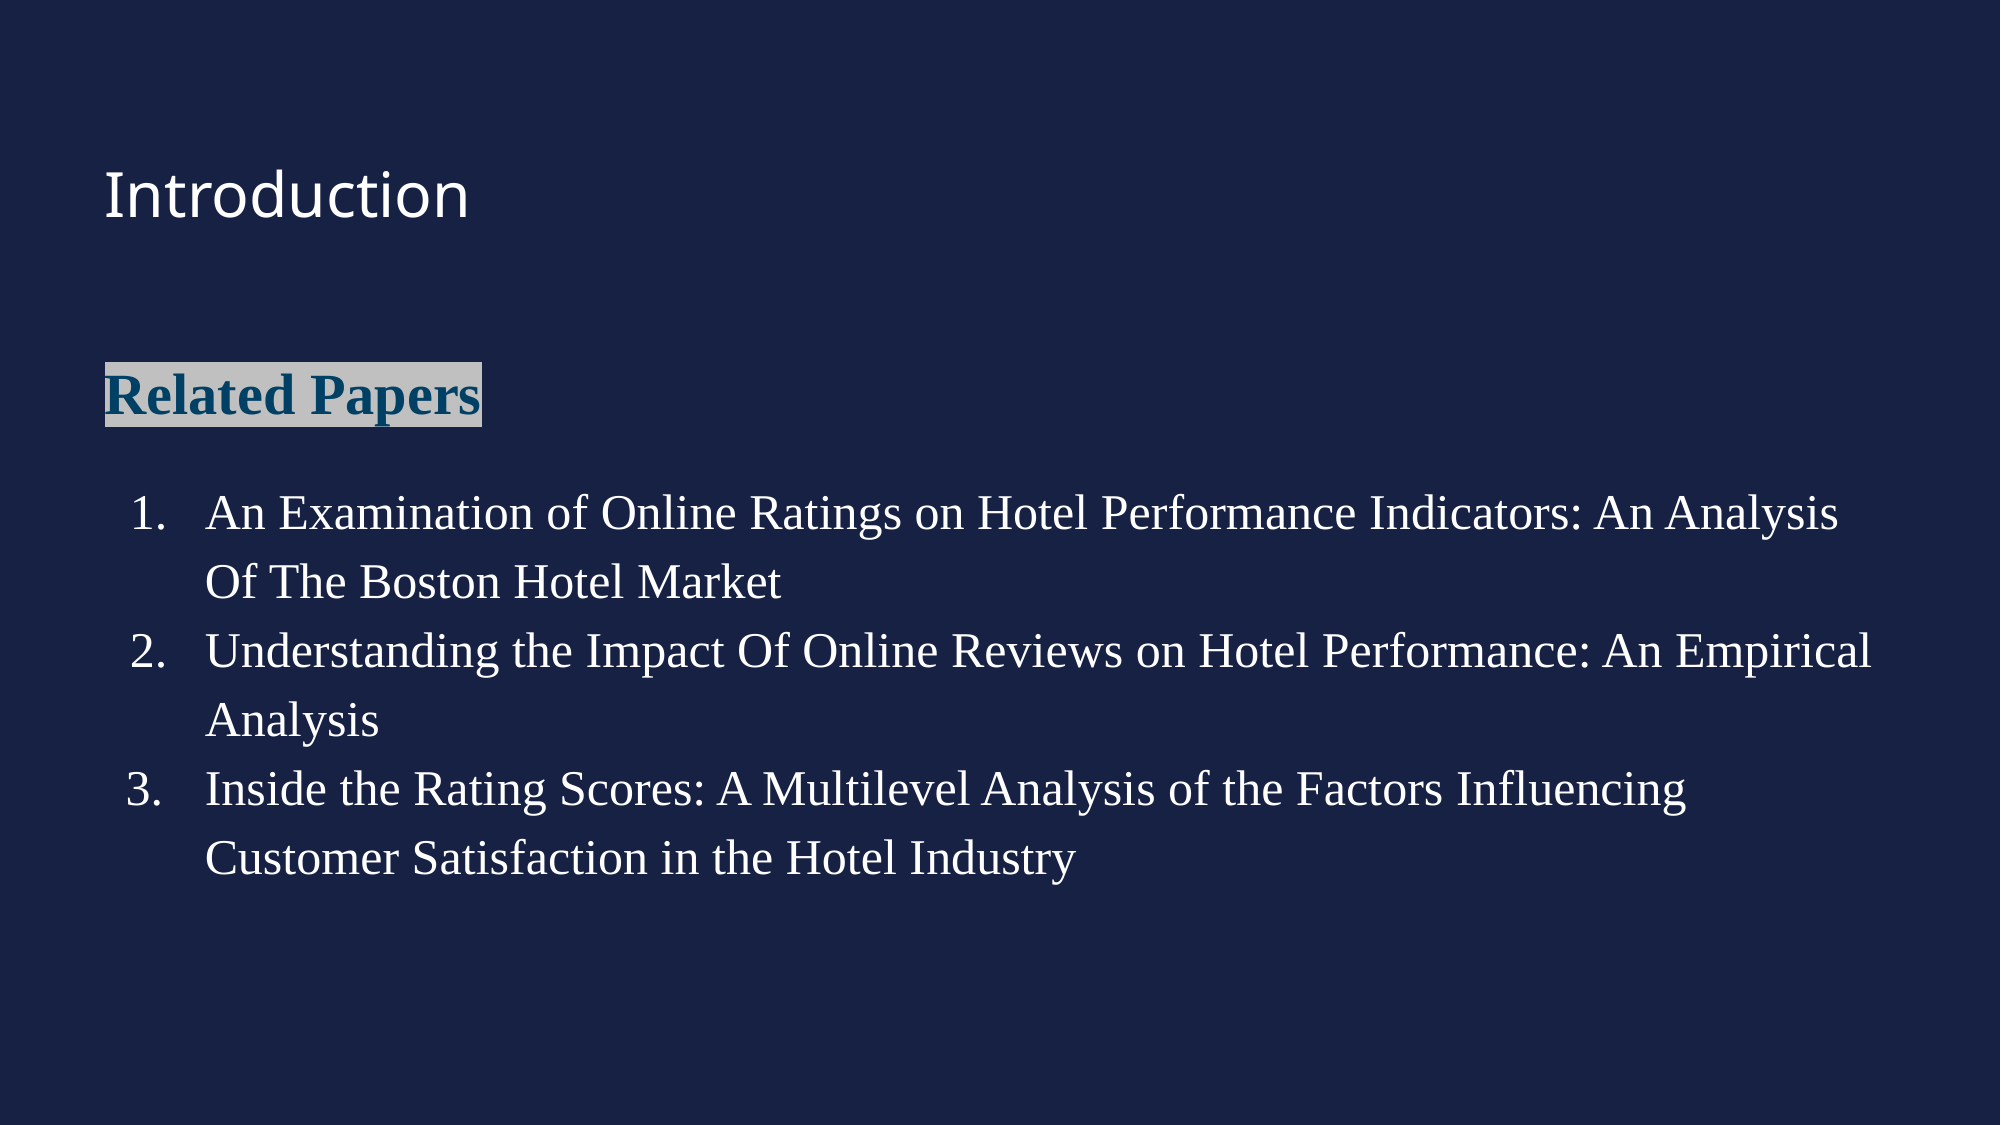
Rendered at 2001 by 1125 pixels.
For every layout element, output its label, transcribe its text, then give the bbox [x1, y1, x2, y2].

list Related Papers An Examination of Online Ratings on Hotel Performance Indicators: An Analysis Of The Boston Hotel Market Understanding the Impact Of Online Reviews on Hotel Performance: An Empirical Analysis Inside the Rating Scores: A Multilevel Analysis of the Factors Influencing Customer Satisfaction in the Hotel Industry [84, 325, 1916, 1000]
title Introduction [84, 100, 1916, 251]
